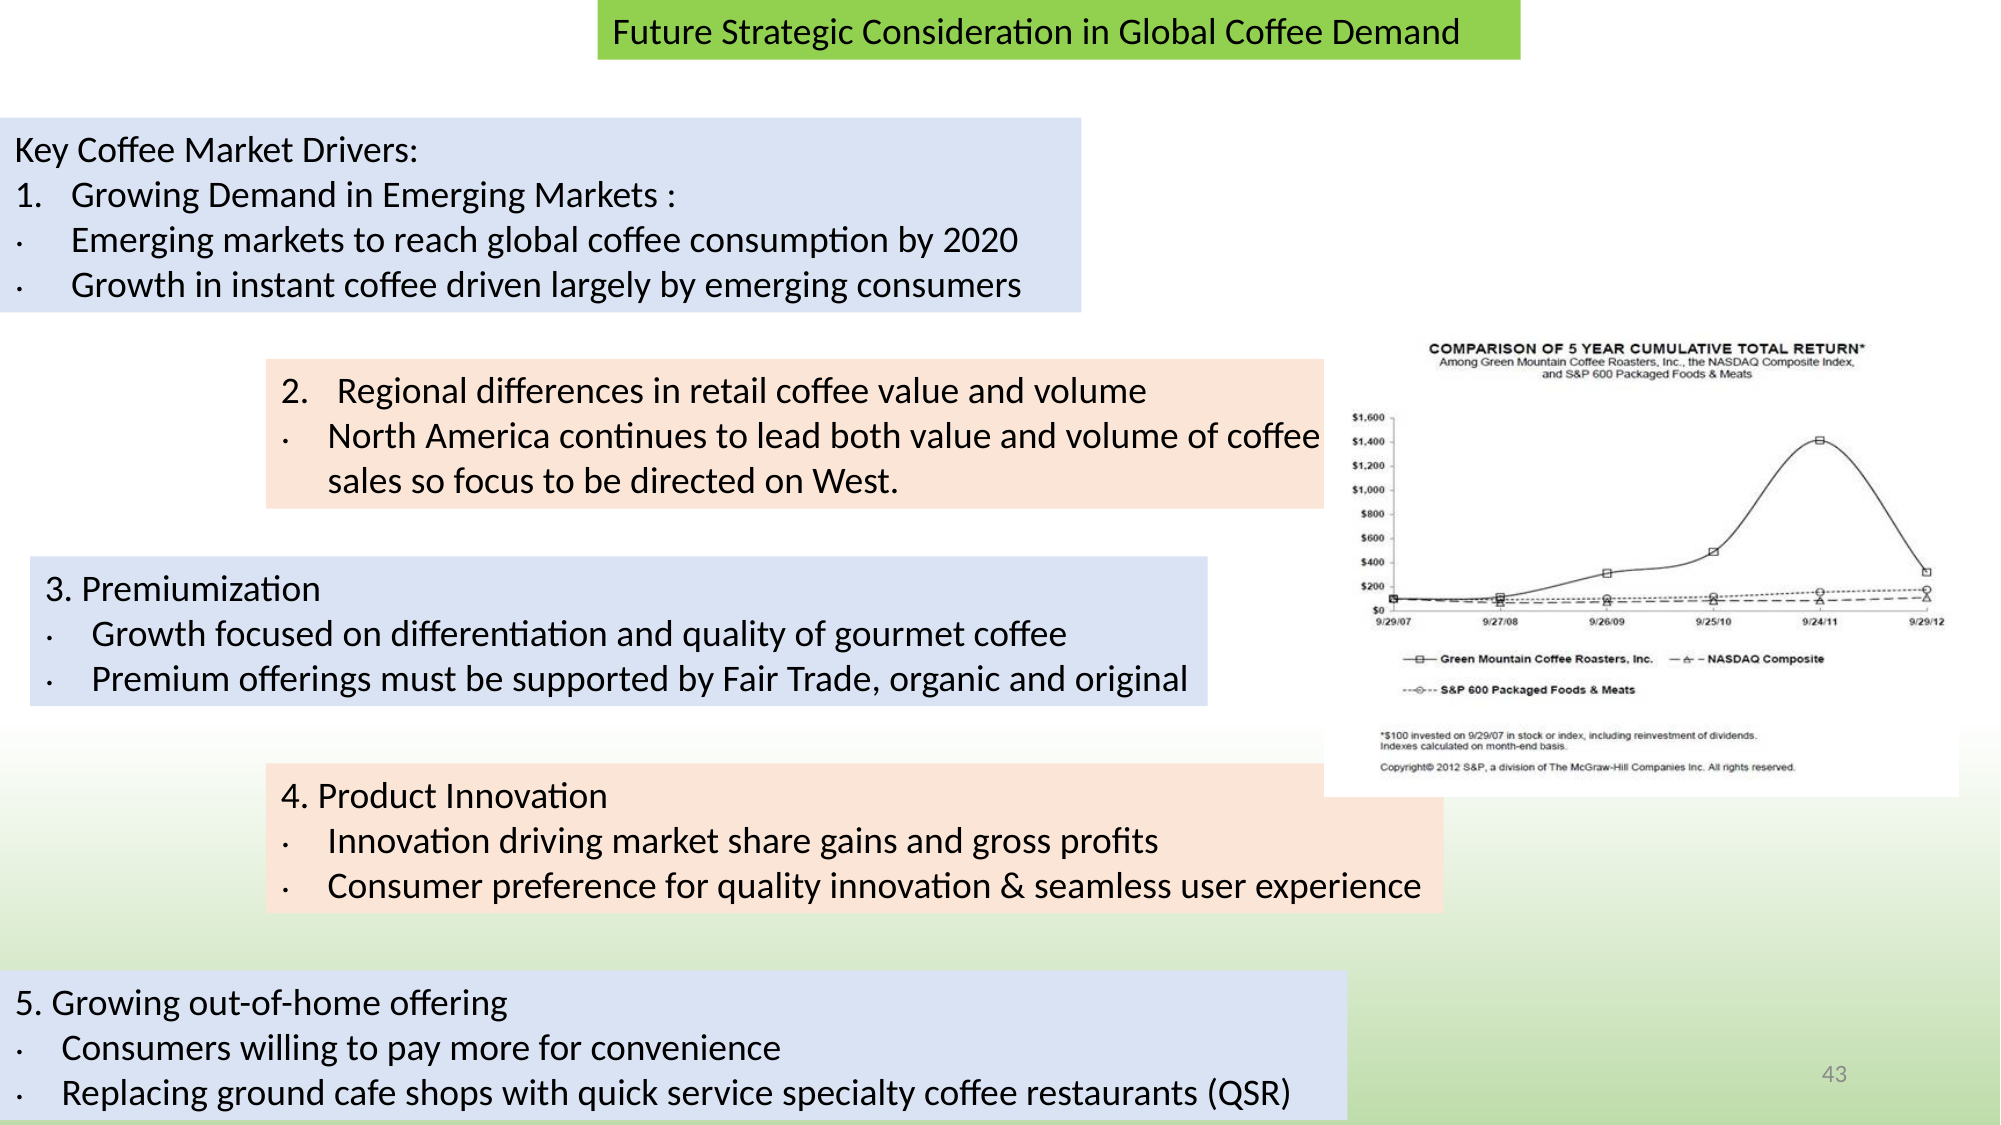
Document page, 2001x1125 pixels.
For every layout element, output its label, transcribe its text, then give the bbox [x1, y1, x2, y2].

text_box 4. Product Innovation Innovation driving market share gains and gross profits Consumer preference for quality innovation & seamless user experience [265, 763, 1444, 914]
text_box 5. Growing out-of-home offering Consumers willing to pay more for convenience Replacing ground cafe shops with quick service specialty coffee restaurants (QSR) [0, 970, 1348, 1121]
slide_number 43 [1412, 1042, 1863, 1103]
text_box Key Coffee Market Drivers: Growing Demand in Emerging Markets : Emerging markets to reach global coffee consumption by 2020 Growth in instant coffee driven largely by emerging consumers [0, 117, 1082, 313]
text_box 3. Premiumization Growth focused on differentiation and quality of gourmet coffee Premium offerings must be supported by Fair Trade, organic and original [30, 556, 1208, 707]
picture [1324, 316, 1959, 797]
text_box Future Strategic Consideration in Global Coffee Demand [597, 0, 1521, 60]
footer 42 [662, 1042, 1338, 1103]
text_box Regional differences in retail coffee value and volume North America continues to lead both value and volume of coffee sales so focus to be directed on West. [265, 358, 1324, 509]
